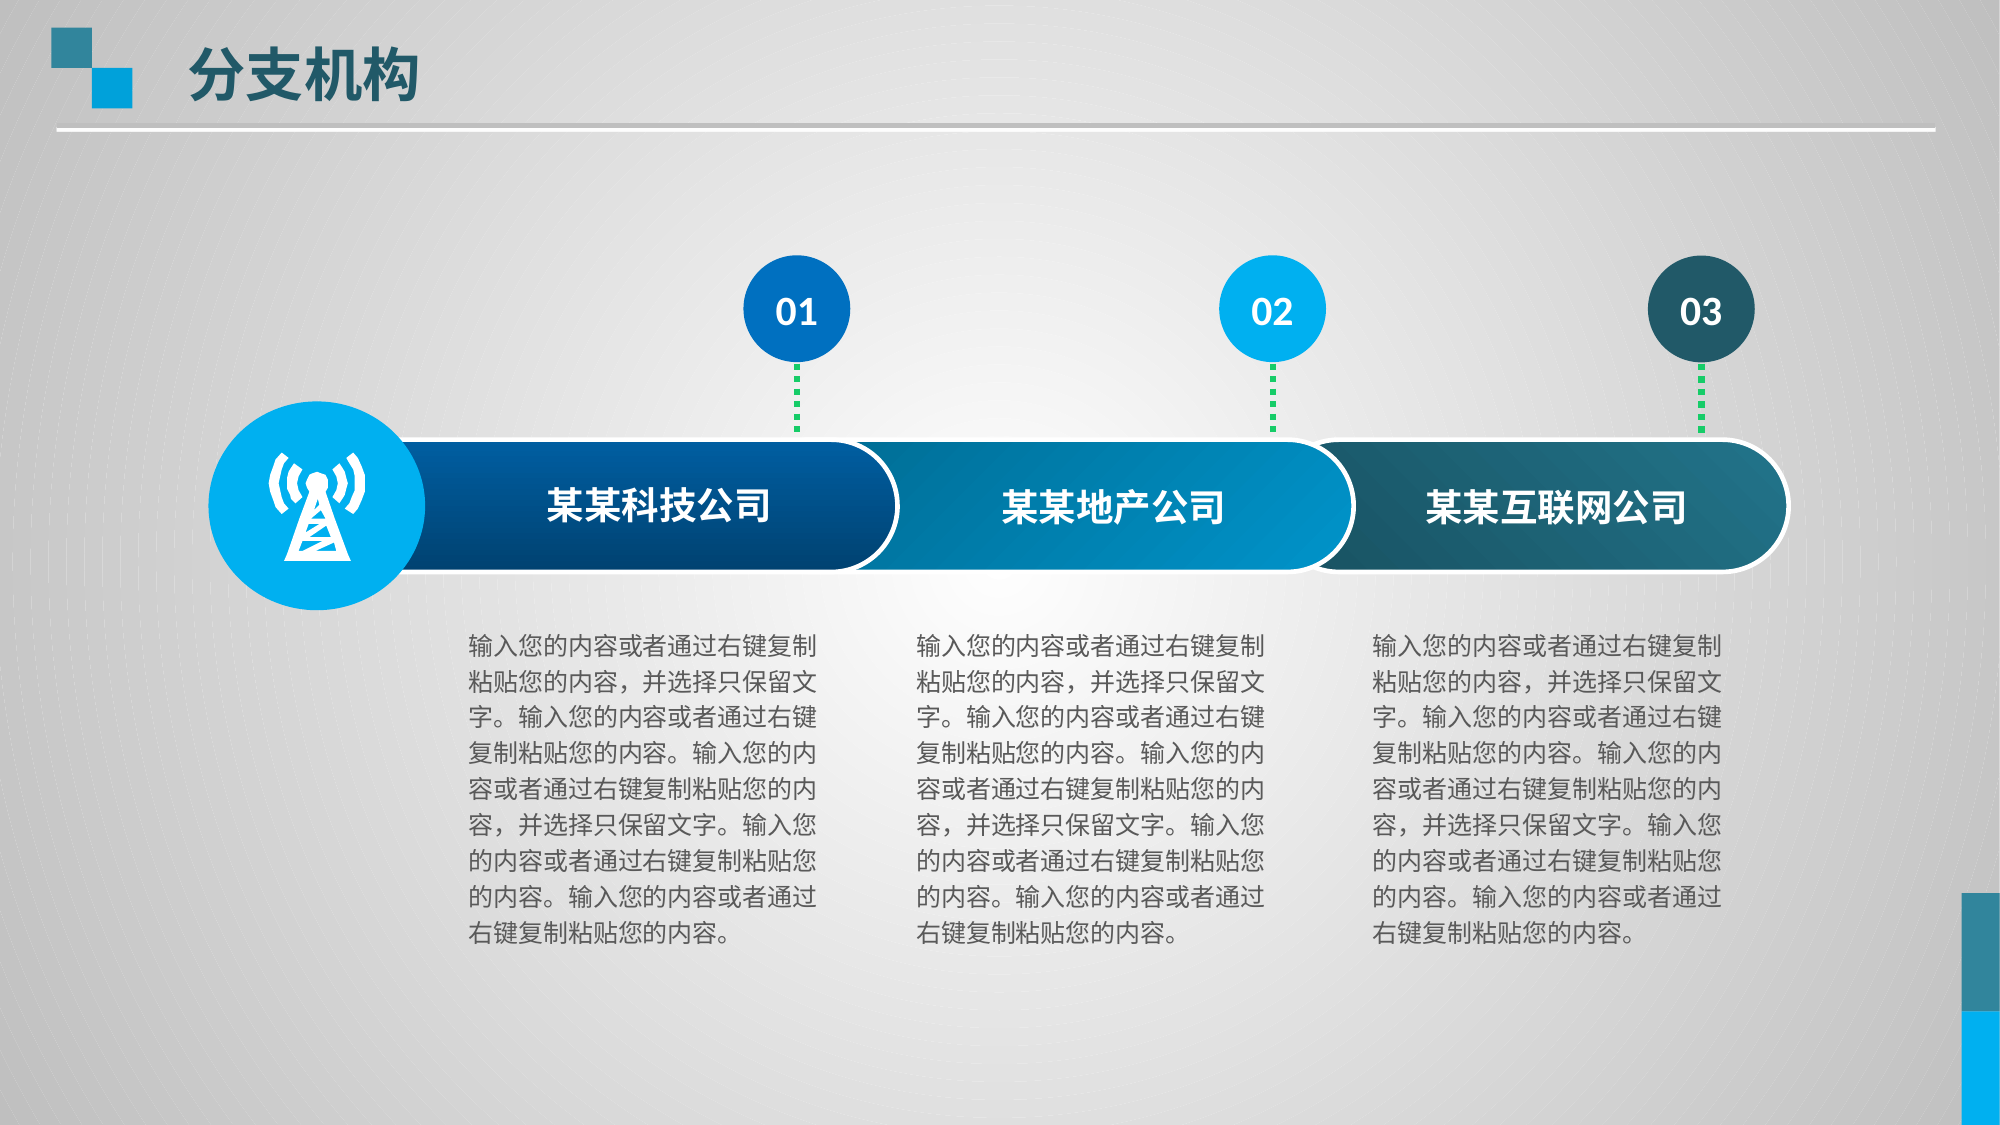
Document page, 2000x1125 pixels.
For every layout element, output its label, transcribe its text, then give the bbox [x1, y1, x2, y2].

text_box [1218, 255, 1327, 438]
text_box 输入您的内容或者通过右键复制粘贴您的内容，并选择只保留文字。输入您的内容或者通过右键复制粘贴您的内容。输入您的内容或者通过右键复制粘贴您的内容，并选择只保留文字。输入您的内容或者通过右键复制粘贴您的内容。输入您的内容或者通过右键复制粘贴您的内容。 [453, 619, 851, 991]
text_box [743, 255, 851, 399]
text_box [903, 439, 1354, 573]
text_box 输入您的内容或者通过右键复制粘贴您的内容，并选择只保留文字。输入您的内容或者通过右键复制粘贴您的内容。输入您的内容或者通过右键复制粘贴您的内容，并选择只保留文字。输入您的内容或者通过右键复制粘贴您的内容。输入您的内容或者通过右键复制粘贴您的内容。 [1357, 616, 1755, 991]
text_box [1647, 255, 1755, 438]
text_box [208, 401, 898, 611]
text_box 输入您的内容或者通过右键复制粘贴您的内容，并选择只保留文字。输入您的内容或者通过右键复制粘贴您的内容。输入您的内容或者通过右键复制粘贴您的内容，并选择只保留文字。输入您的内容或者通过右键复制粘贴您的内容。输入您的内容或者通过右键复制粘贴您的内容。 [901, 616, 1299, 991]
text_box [1354, 439, 1789, 573]
text_box 分支机构 [173, 30, 611, 116]
